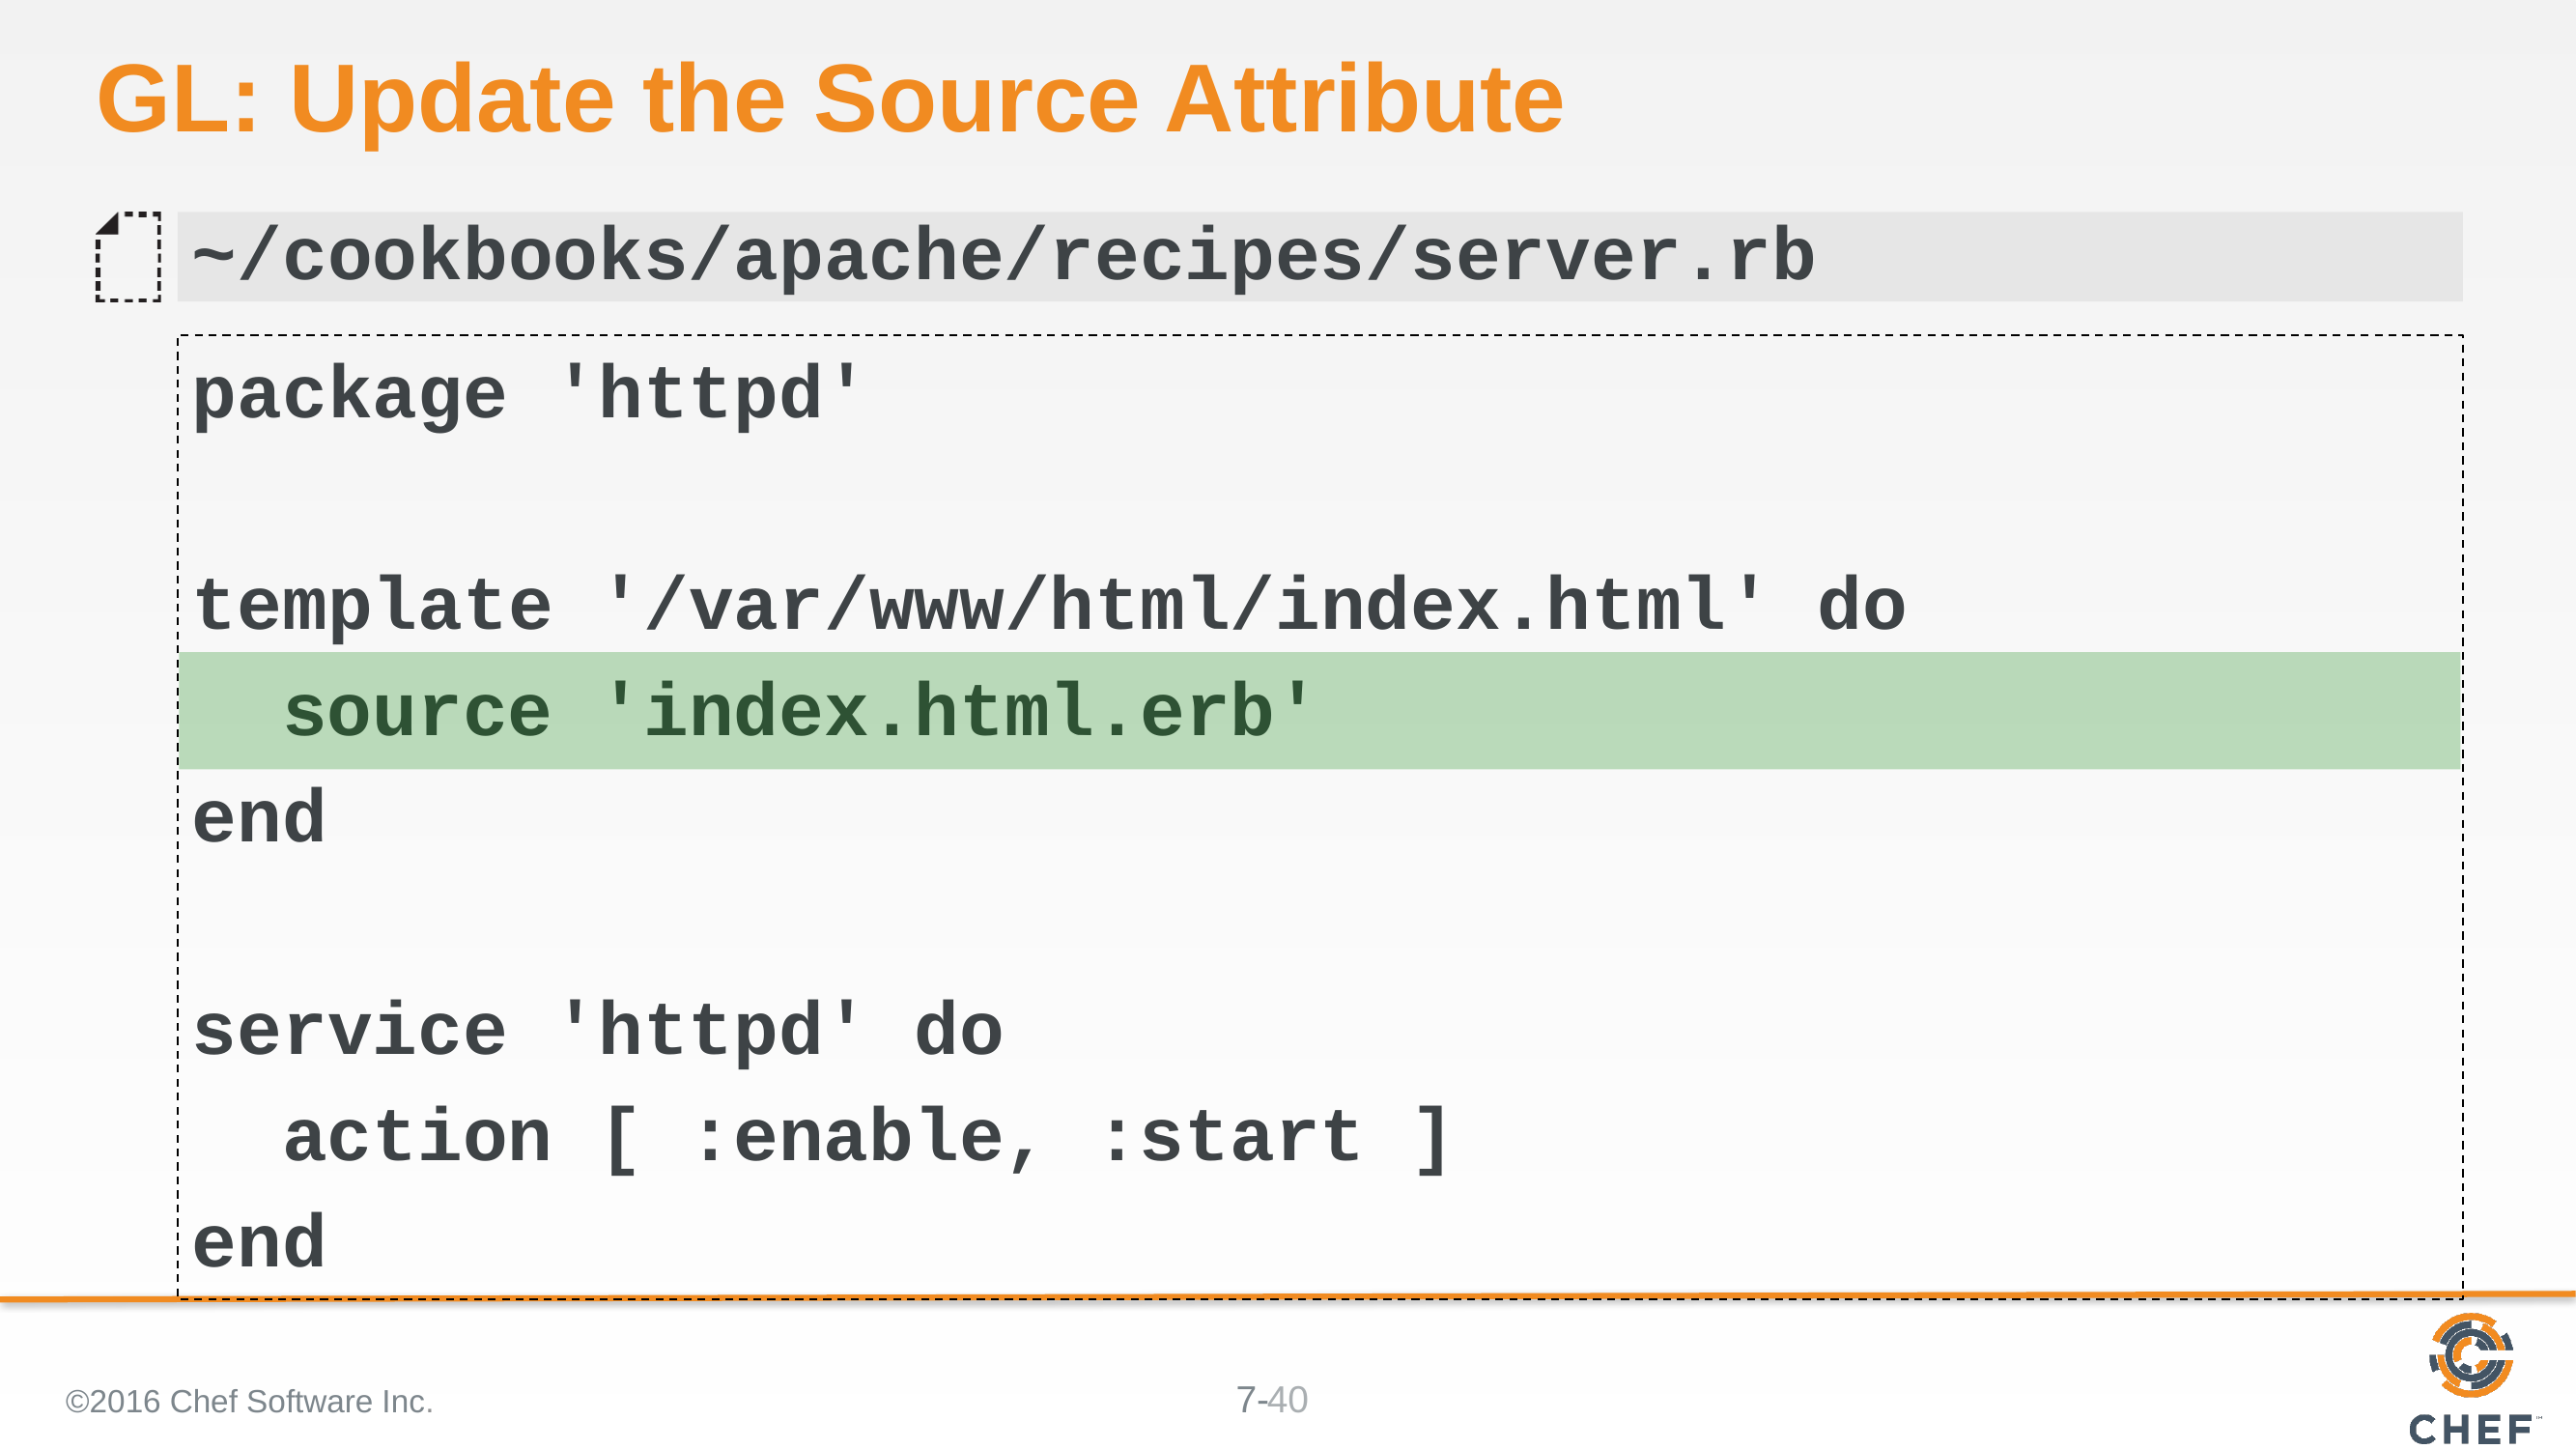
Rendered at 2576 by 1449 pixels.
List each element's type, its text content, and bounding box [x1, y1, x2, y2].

slide_number 40 [998, 1359, 1578, 1437]
footer ©2016 Chef Software Inc. [51, 1359, 952, 1440]
picture [2399, 1297, 2550, 1449]
list [179, 652, 2461, 770]
list package 'httpd' template '/var/www/html/index.html' do source 'index.html.erb' end service 'httpd' do action [ :enable, :start ] end [177, 334, 2464, 1300]
list ~/cookbooks/apache/recipes/server.rb [177, 212, 2463, 302]
title GL: Update the Source Attribute [96, 48, 2463, 180]
